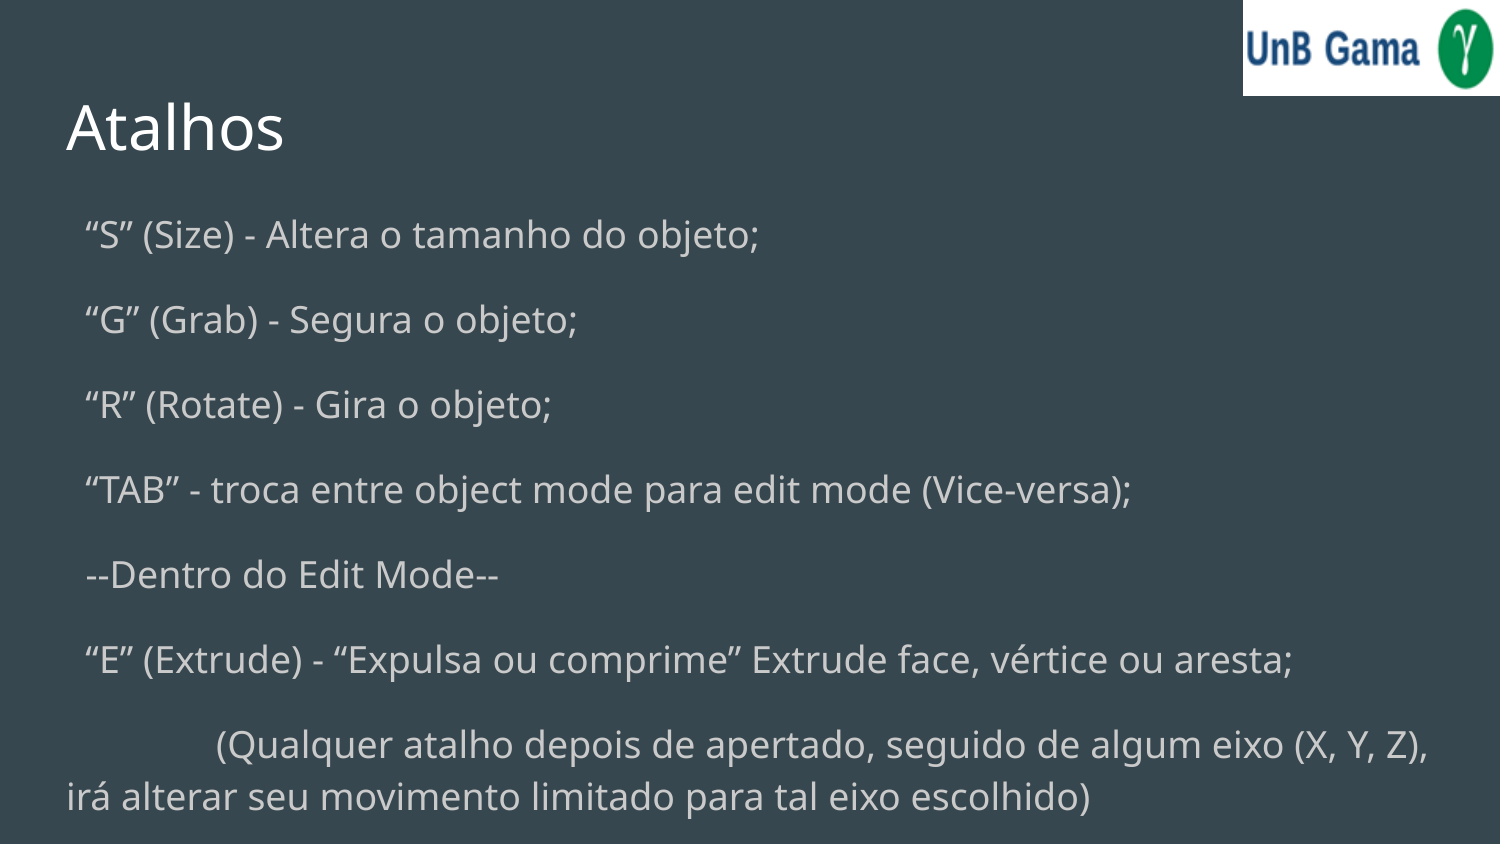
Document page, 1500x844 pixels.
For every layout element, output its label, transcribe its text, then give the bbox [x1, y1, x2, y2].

list “S” (Size) - Altera o tamanho do objeto; “G” (Grab) - Segura o objeto; “R” (Rotate) - Gira o objeto; “TAB” - troca entre object mode para edit mode (Vice-versa); --Dentro do Edit Mode-- “E” (Extrude) - “Expulsa ou comprime” Extrude face, vértice ou aresta; (Qualquer atalho depois de apertado, seguido de algum eixo (X, Y, Z), irá alterar seu movimento limitado para tal eixo escolhido) [51, 189, 1449, 750]
title Atalhos [51, 72, 1449, 167]
picture [1243, 0, 1500, 96]
